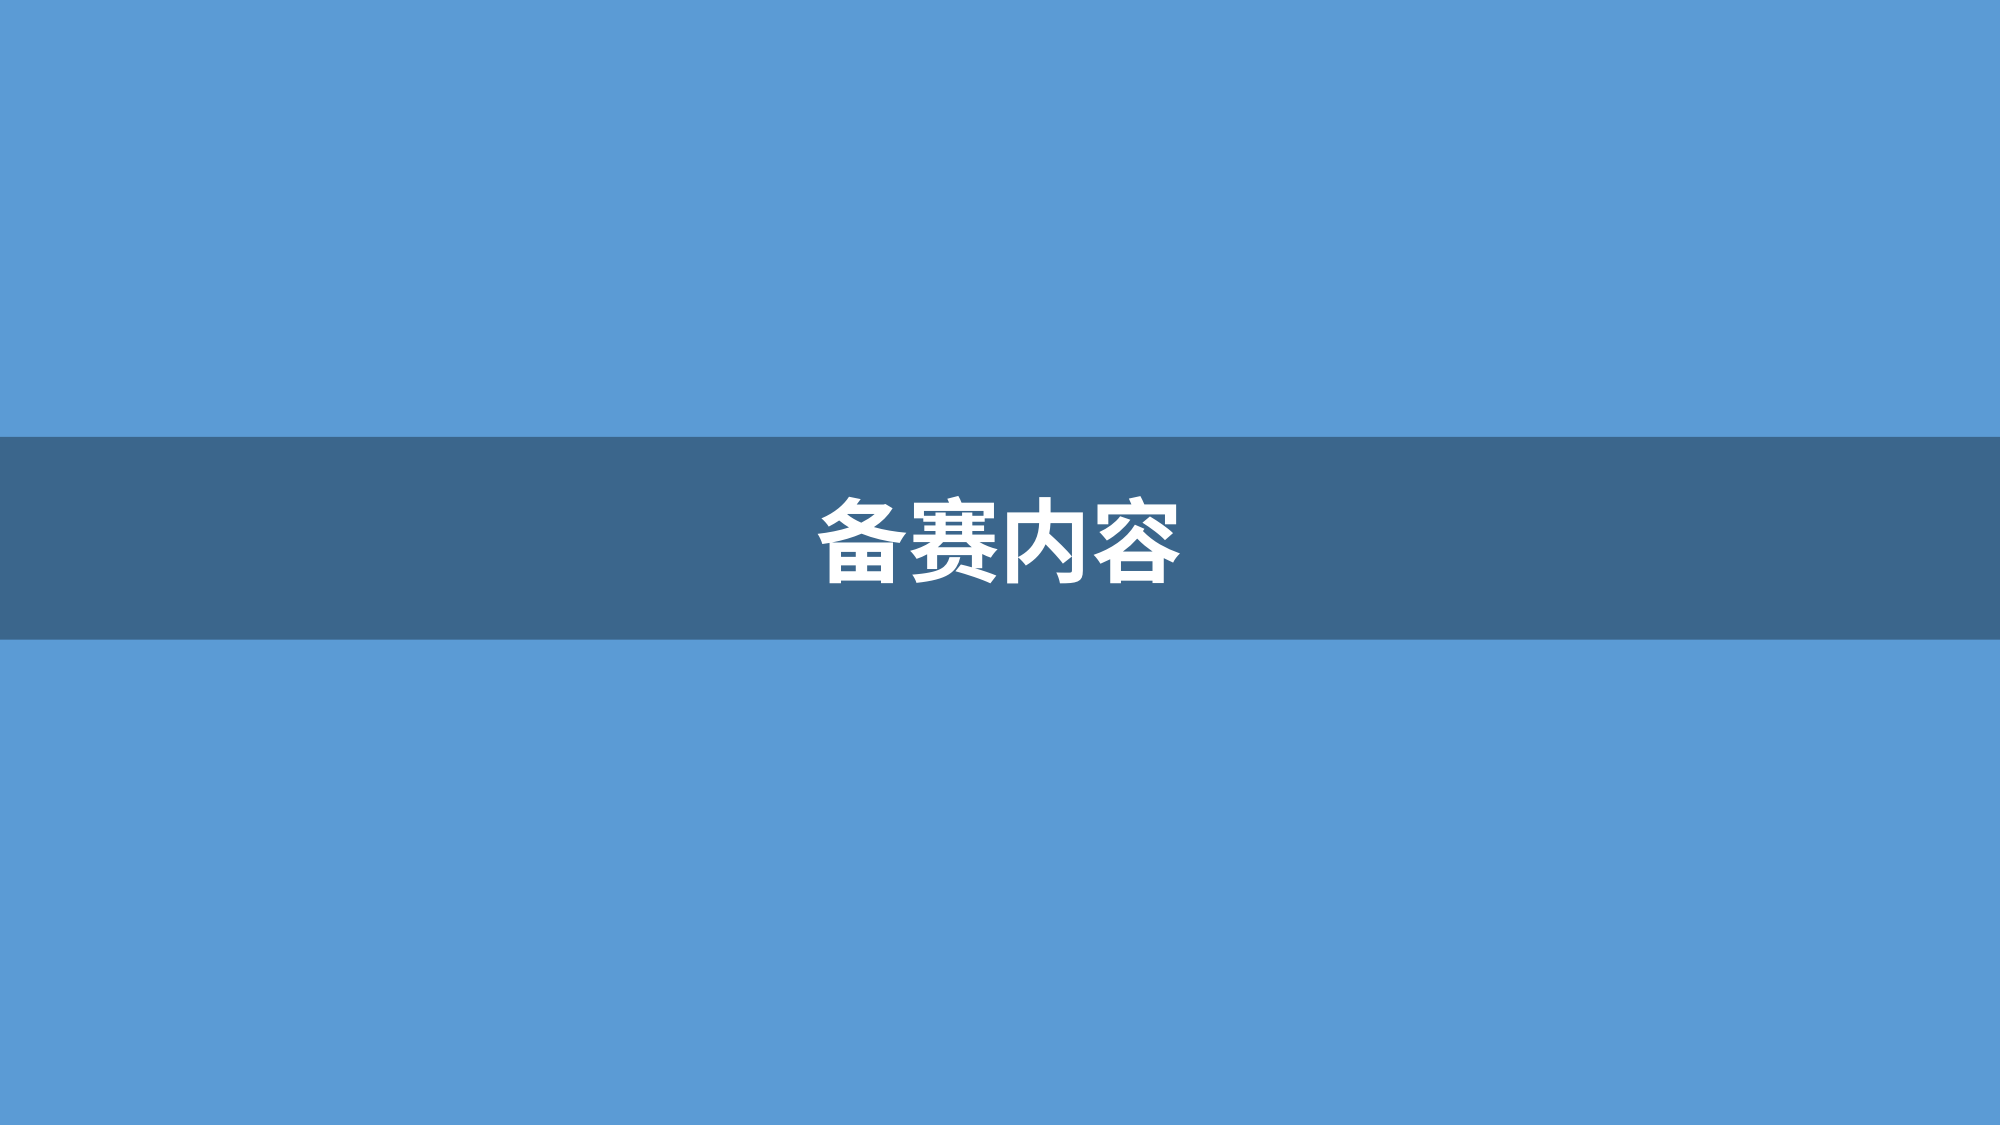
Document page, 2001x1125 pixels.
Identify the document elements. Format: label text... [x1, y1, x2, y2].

text_box [0, 641, 2000, 1125]
text_box [0, 0, 2000, 436]
text_box 备赛内容 [0, 436, 2000, 641]
